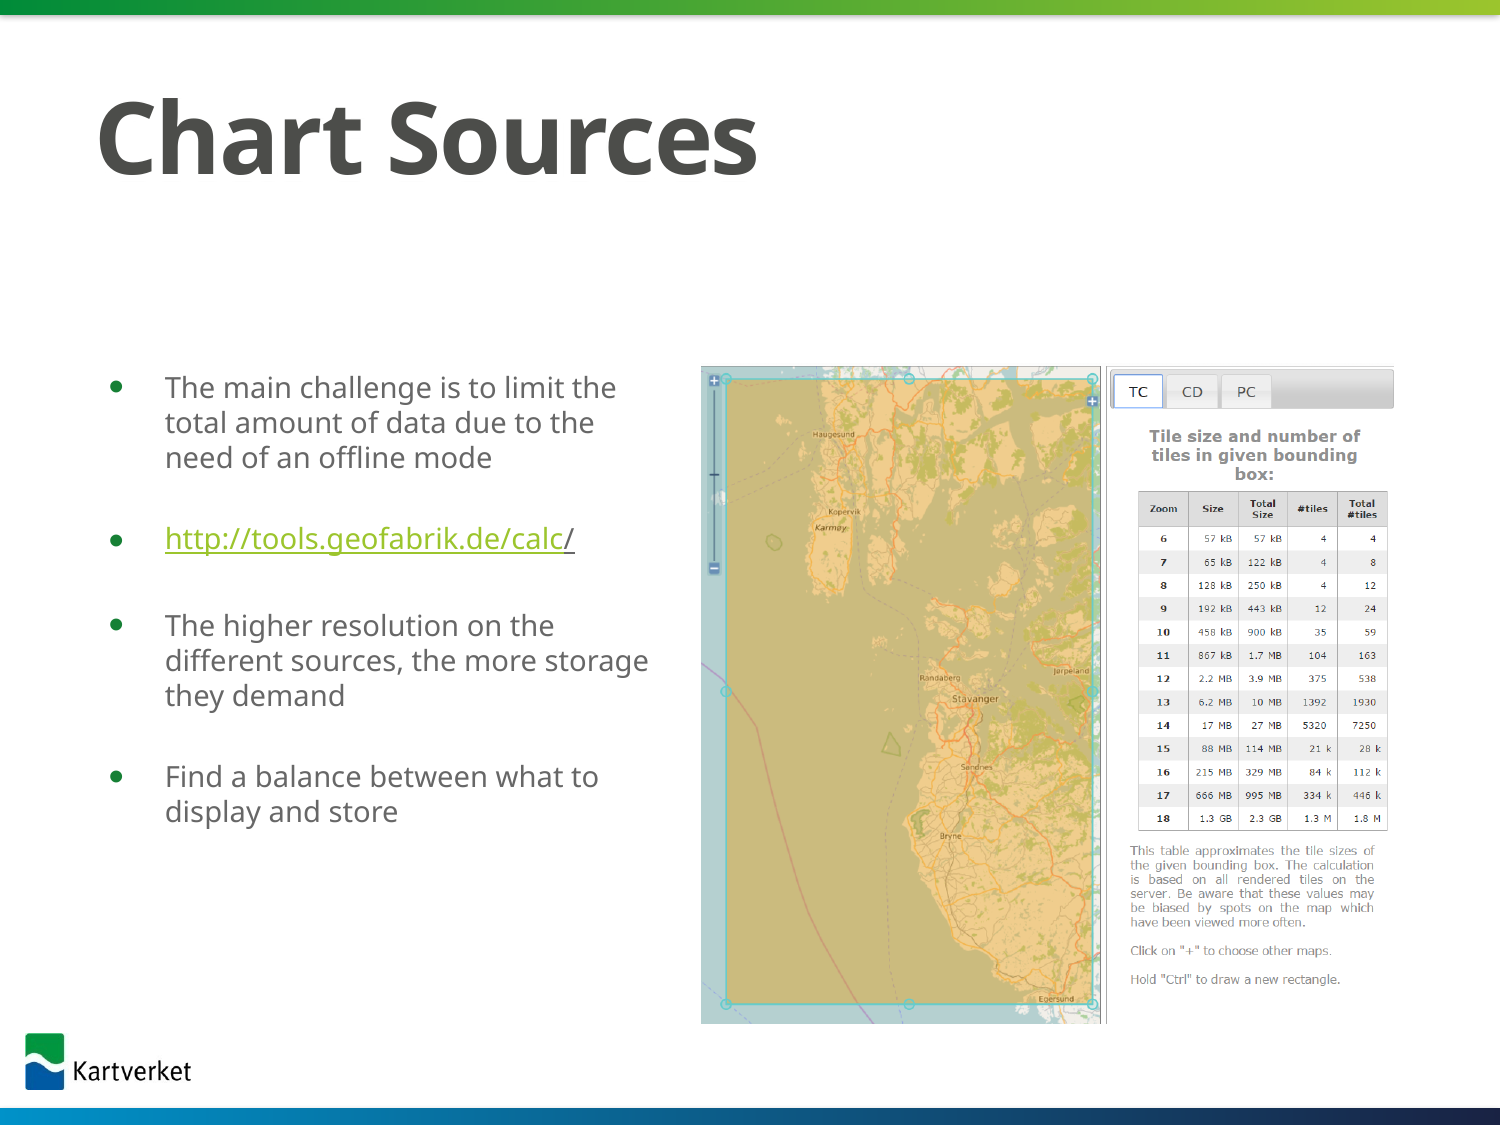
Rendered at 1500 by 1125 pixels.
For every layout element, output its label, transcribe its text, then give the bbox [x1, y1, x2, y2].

title Chart Sources [94, 88, 1394, 311]
picture [25, 1033, 191, 1090]
list The main challenge is to limit the total amount of data due to the need of an offline mode http://tools.geofabrik.de/calc/ The higher resolution on the different sources, the more storage they demand Find a balance between what to display and store [93, 361, 680, 1024]
picture [701, 362, 1394, 1024]
